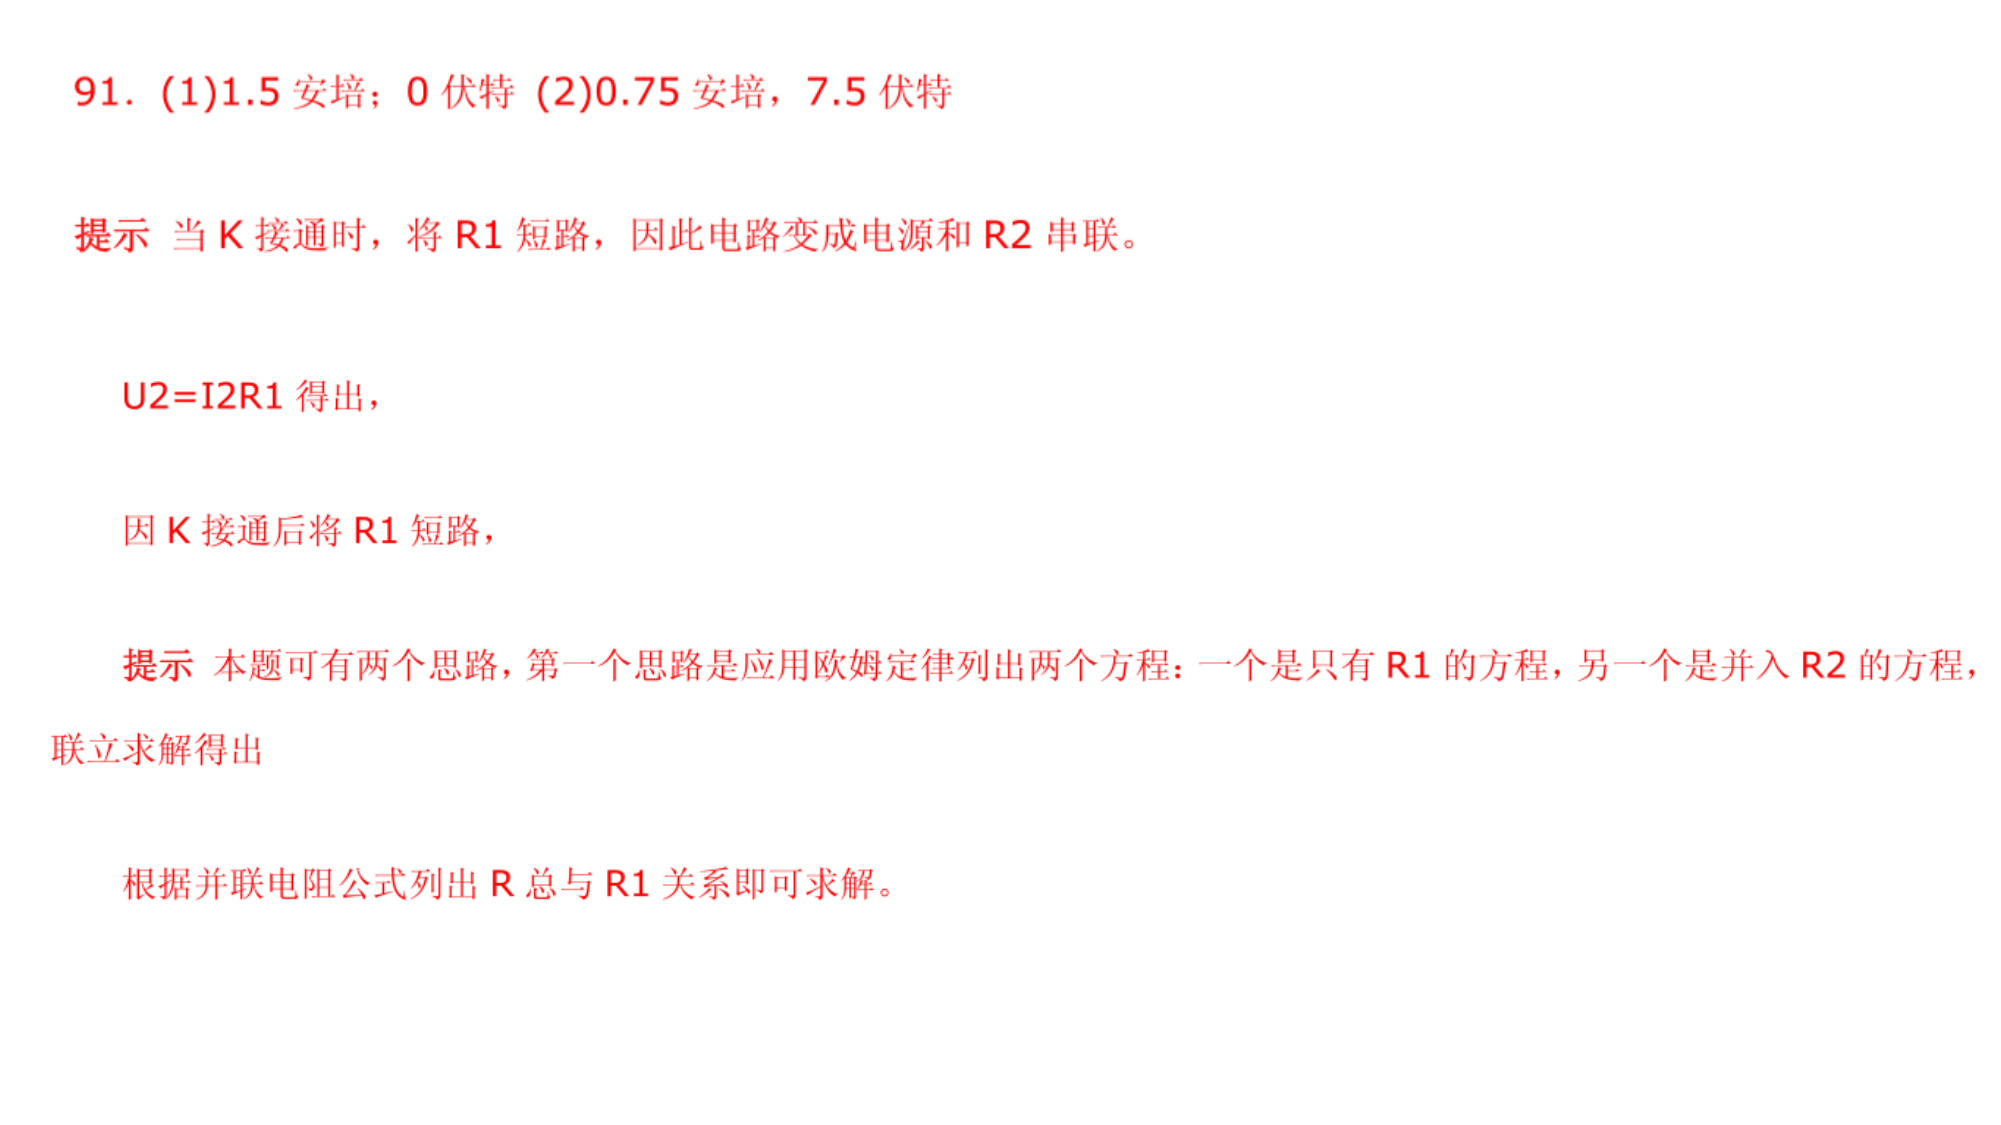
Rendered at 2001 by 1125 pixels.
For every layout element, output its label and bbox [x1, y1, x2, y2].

picture [0, 36, 1141, 298]
picture [0, 361, 2000, 911]
